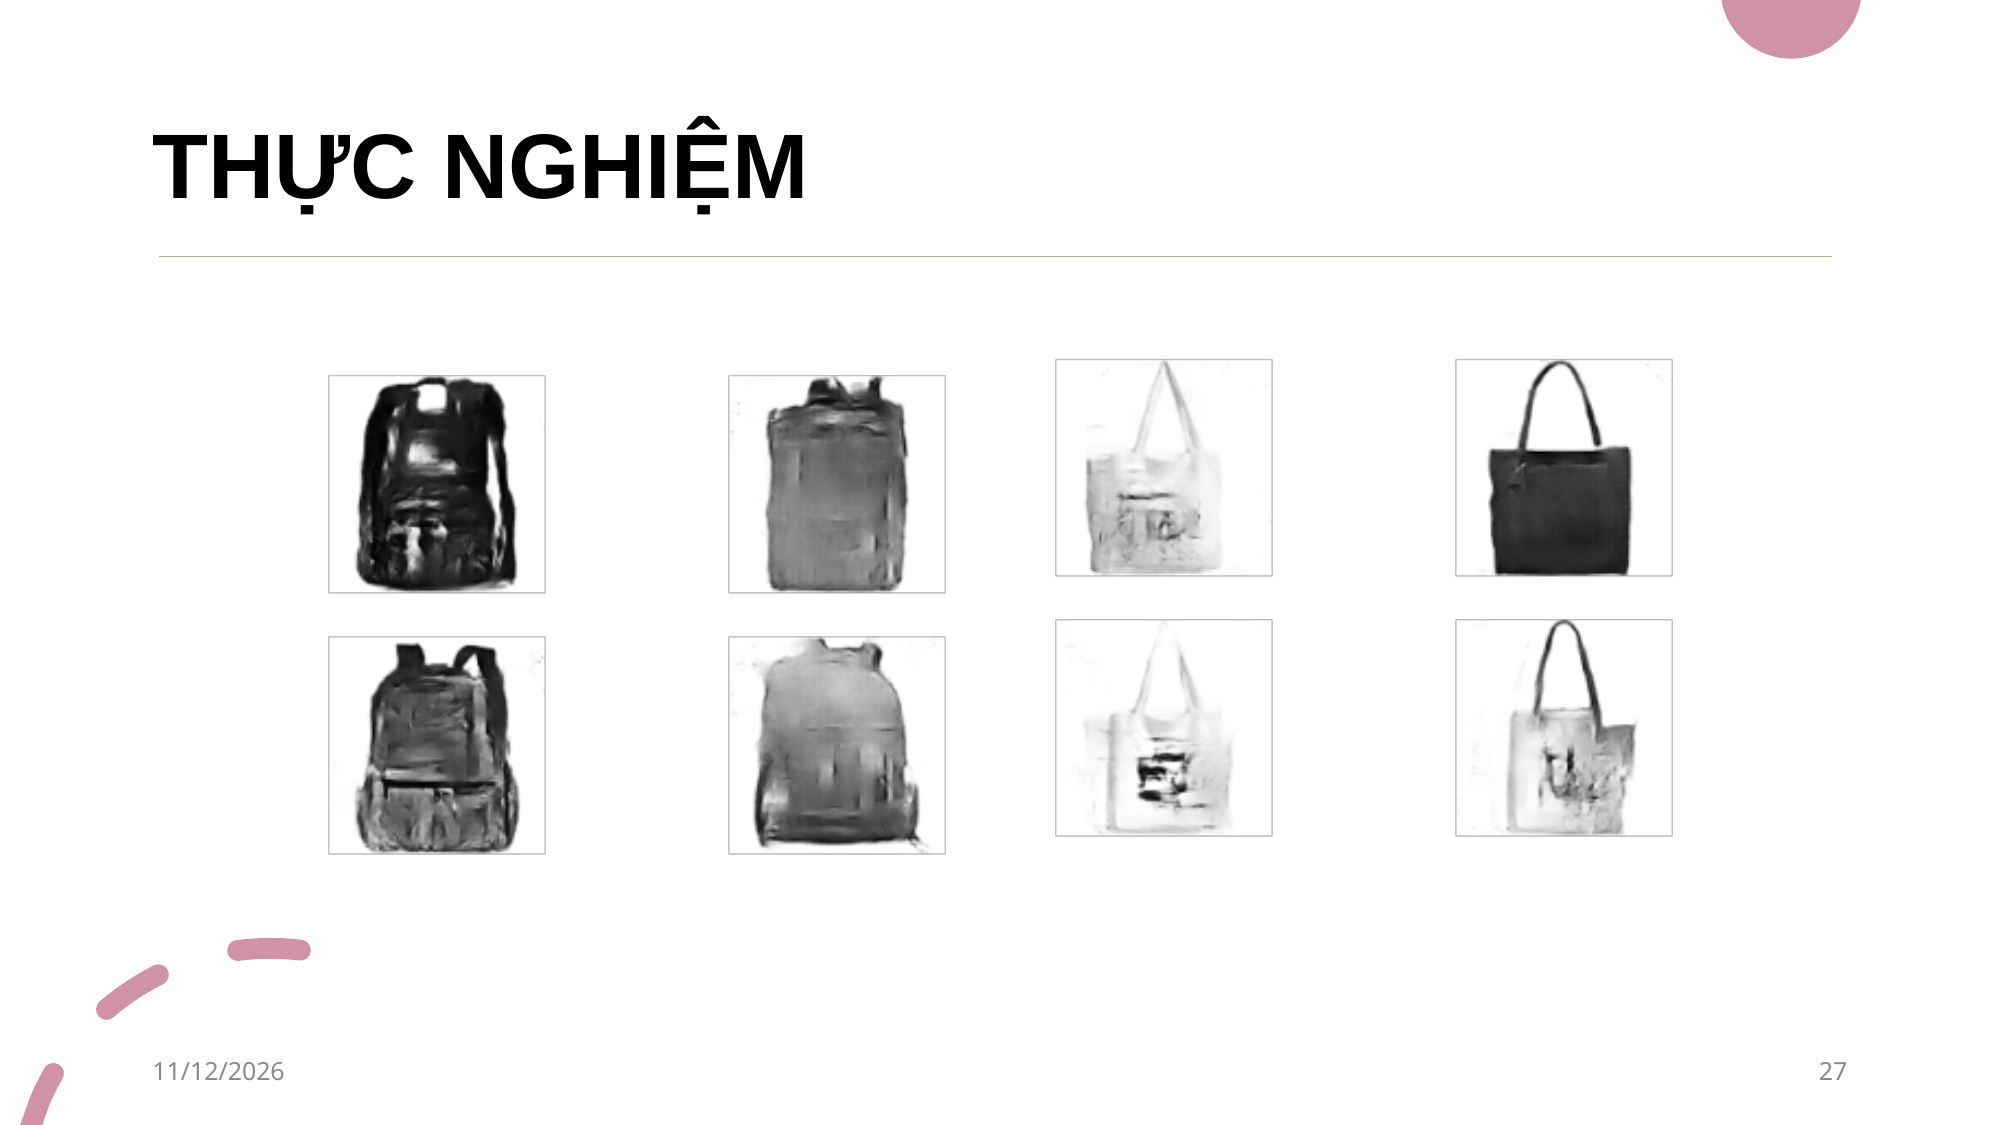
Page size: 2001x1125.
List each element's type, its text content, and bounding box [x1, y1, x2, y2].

text_box [137, 277, 1863, 1066]
slide_number 27 [1412, 1042, 1863, 1103]
picture [1041, 347, 1686, 852]
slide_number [137, 1042, 588, 1103]
picture [314, 363, 959, 870]
title THỰC NGHIỆM [137, 59, 1863, 277]
